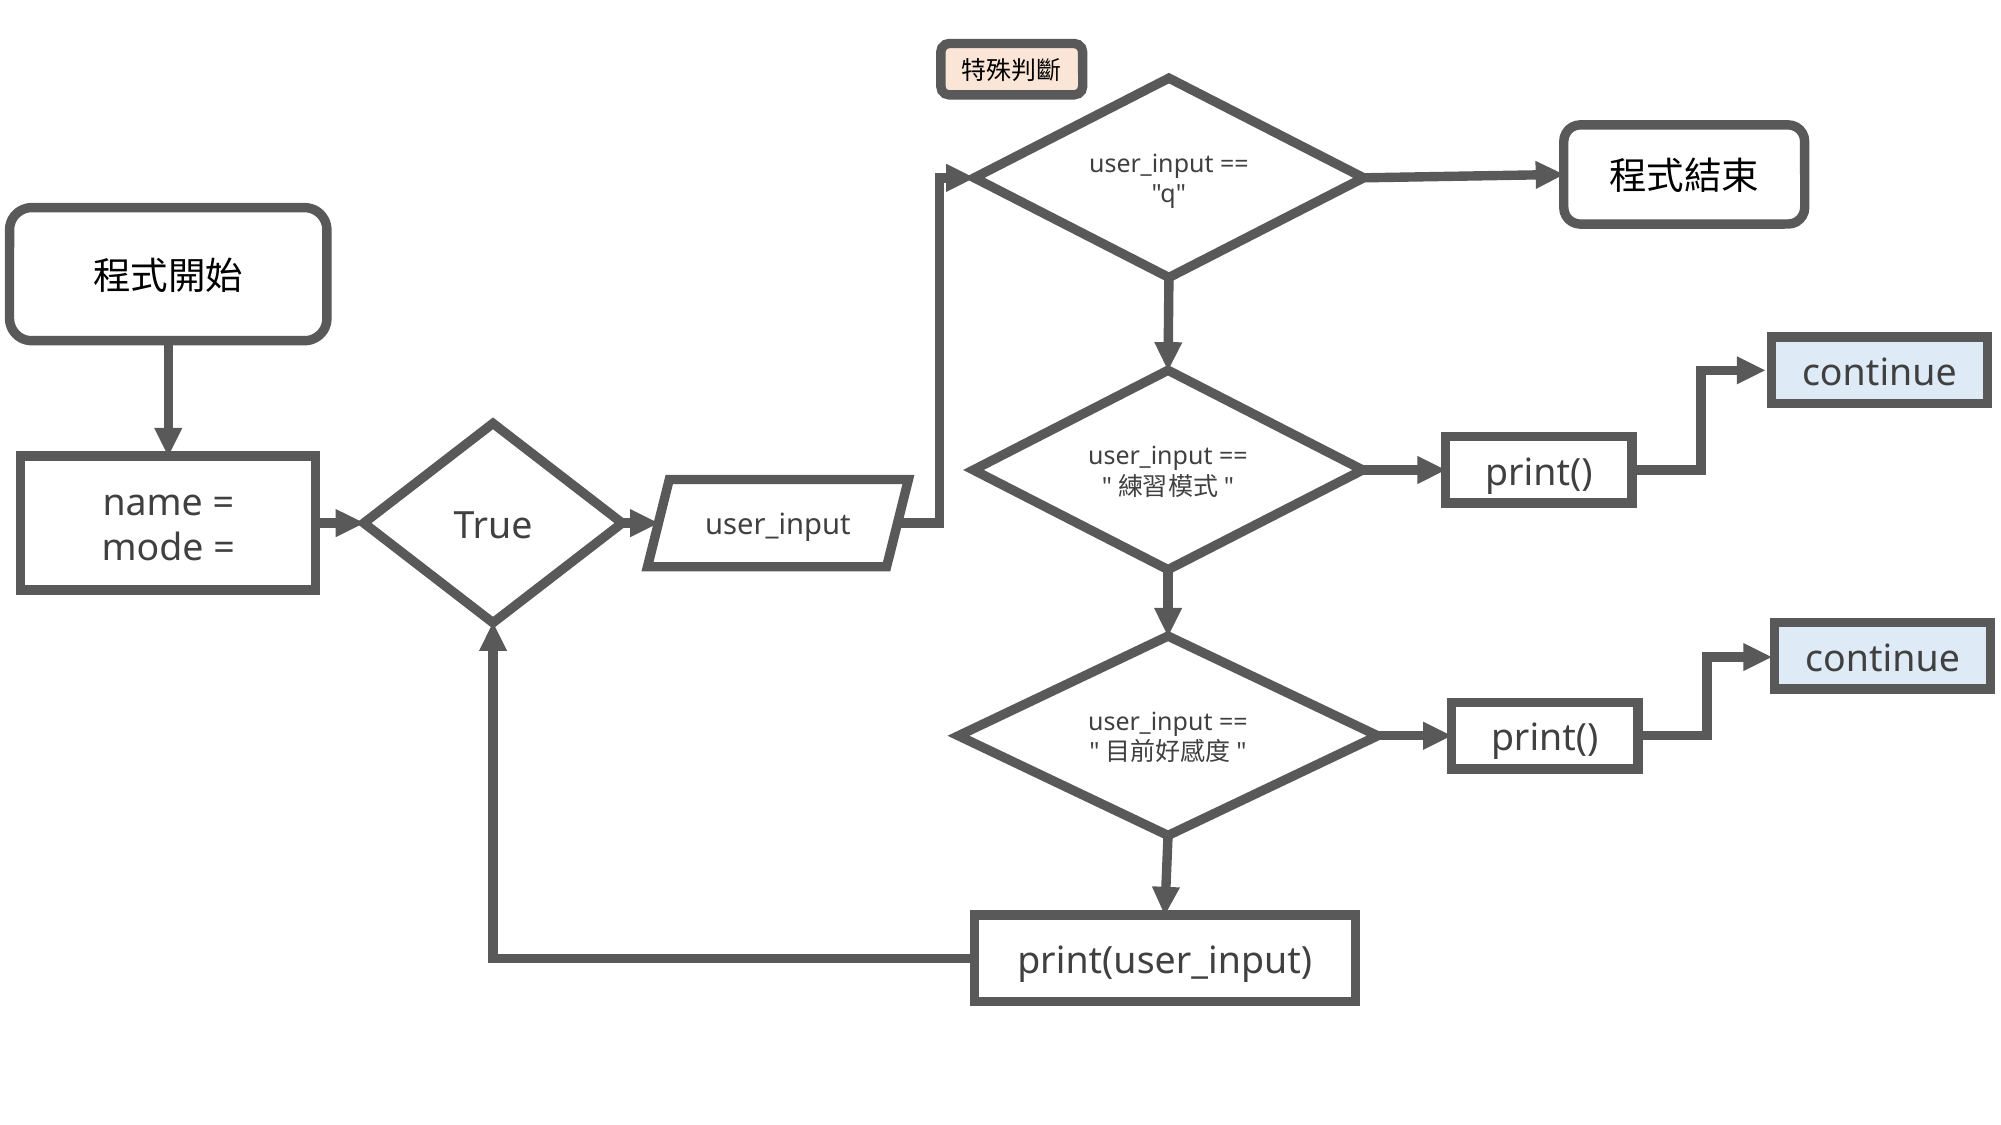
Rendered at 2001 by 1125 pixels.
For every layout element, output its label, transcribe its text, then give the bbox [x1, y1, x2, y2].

text_box user_input == "q" [973, 76, 1363, 277]
text_box 程式結束 [1562, 123, 1806, 226]
text_box 程式開始 [8, 206, 328, 342]
text_box user_input [646, 478, 899, 568]
text_box continue [1774, 622, 1992, 690]
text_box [897, 177, 975, 524]
text_box continue [1771, 336, 1989, 404]
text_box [1363, 174, 1564, 178]
text_box user_input == "練習模式" [975, 369, 1363, 570]
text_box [492, 622, 975, 959]
text_box user_input == "目前好感度" [975, 635, 1378, 835]
text_box print() [1445, 436, 1633, 504]
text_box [1637, 657, 1772, 736]
text_box print() [1450, 702, 1639, 770]
text_box name = mode = [20, 455, 317, 591]
text_box 特殊判斷 [939, 42, 1084, 96]
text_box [1164, 835, 1168, 916]
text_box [1632, 370, 1766, 470]
text_box print(user_input) [973, 914, 1356, 1003]
text_box True [362, 422, 622, 624]
